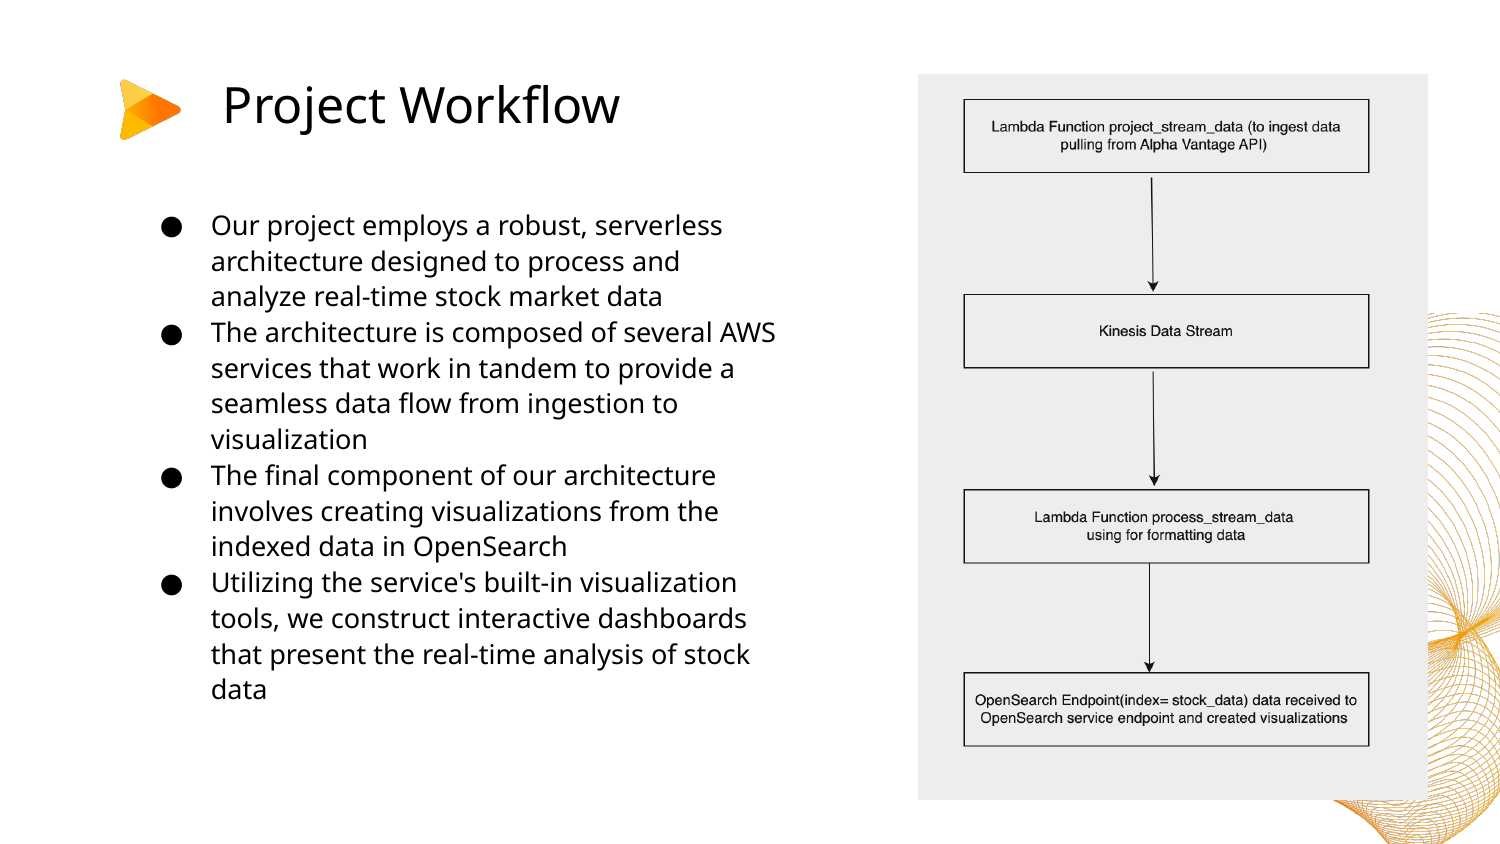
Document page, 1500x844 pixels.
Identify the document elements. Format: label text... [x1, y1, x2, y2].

title Project Workflow [207, 44, 1036, 164]
picture [119, 78, 181, 140]
picture [918, 74, 1500, 844]
subtitle Our project employs a robust, serverless architecture designed to process and analyze real-time stock market data The architecture is composed of several AWS services that work in tandem to provide a seamless data flow from ingestion to visualization The final component of our architecture involves creating visualizations from the indexed data in OpenSearch Utilizing the service's built-in visualization tools, we construct interactive dashboards that present the real-time analysis of stock data [120, 189, 793, 815]
